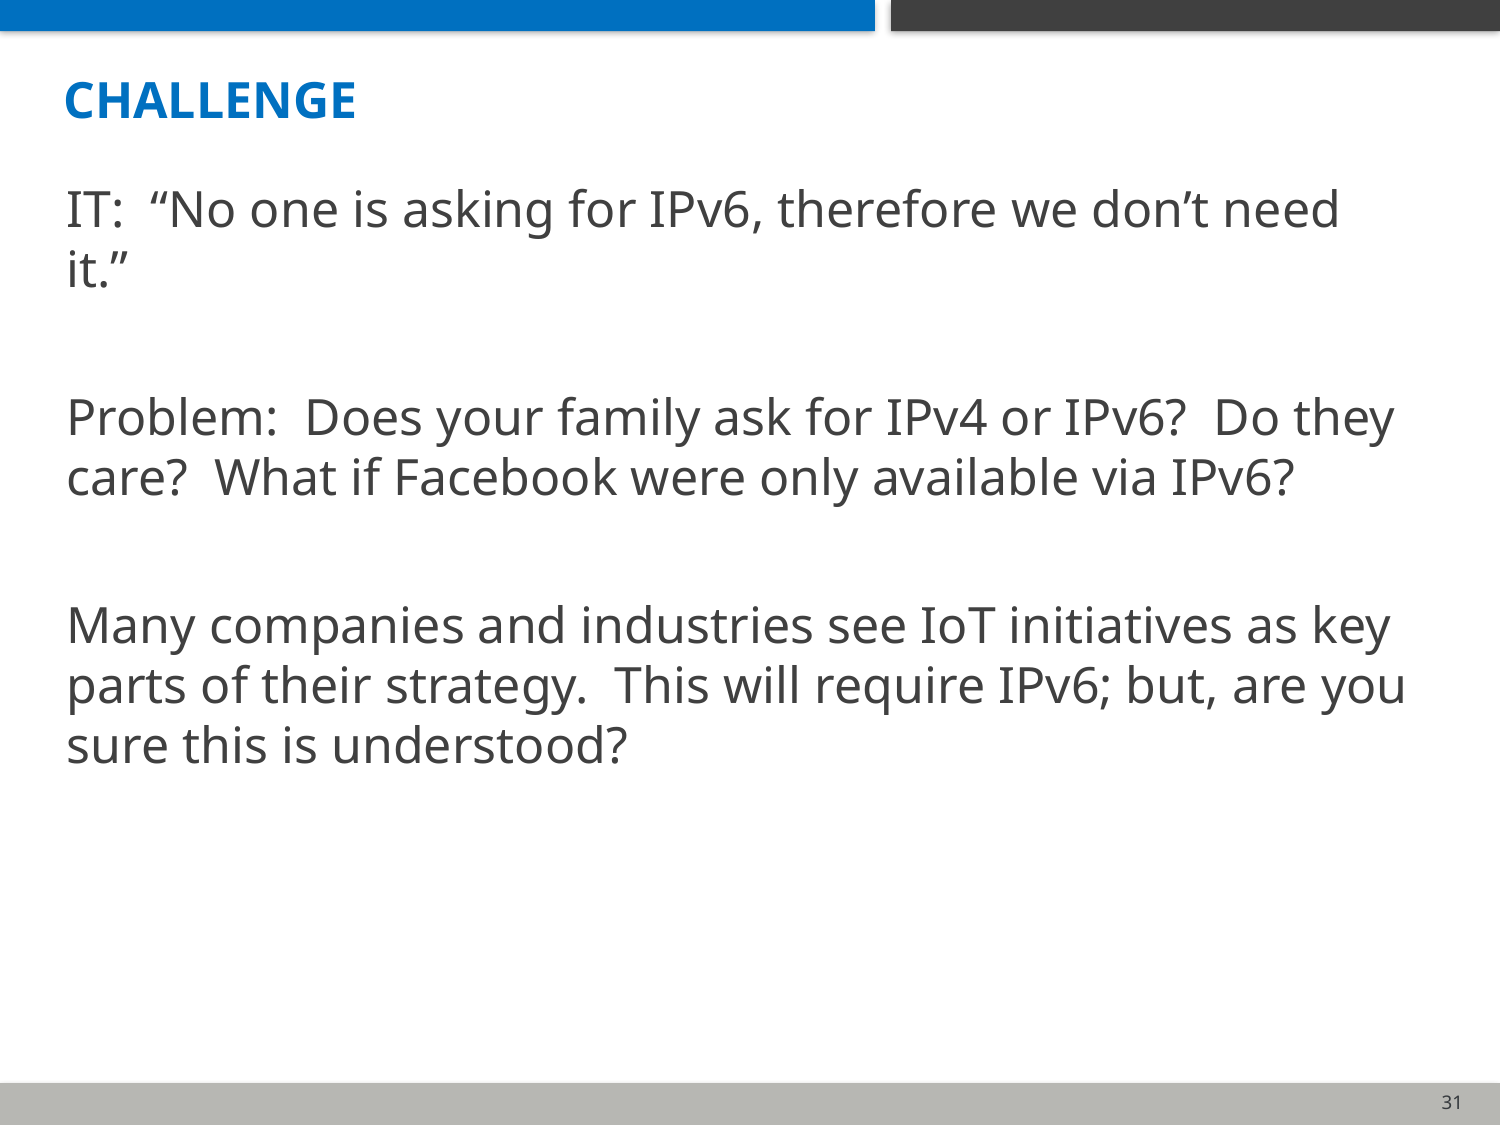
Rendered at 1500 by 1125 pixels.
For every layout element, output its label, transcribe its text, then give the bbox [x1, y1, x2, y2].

list IT: “No one is asking for IPv6, therefore we don’t need it.” Problem: Does your family ask for IPv4 or IPv6? Do they care? What if Facebook were only available via IPv6? Many companies and industries see IoT initiatives as key parts of their strategy. This will require IPv6; but, are you sure this is understood? [51, 170, 1425, 1087]
title Challenge [48, 54, 1424, 142]
